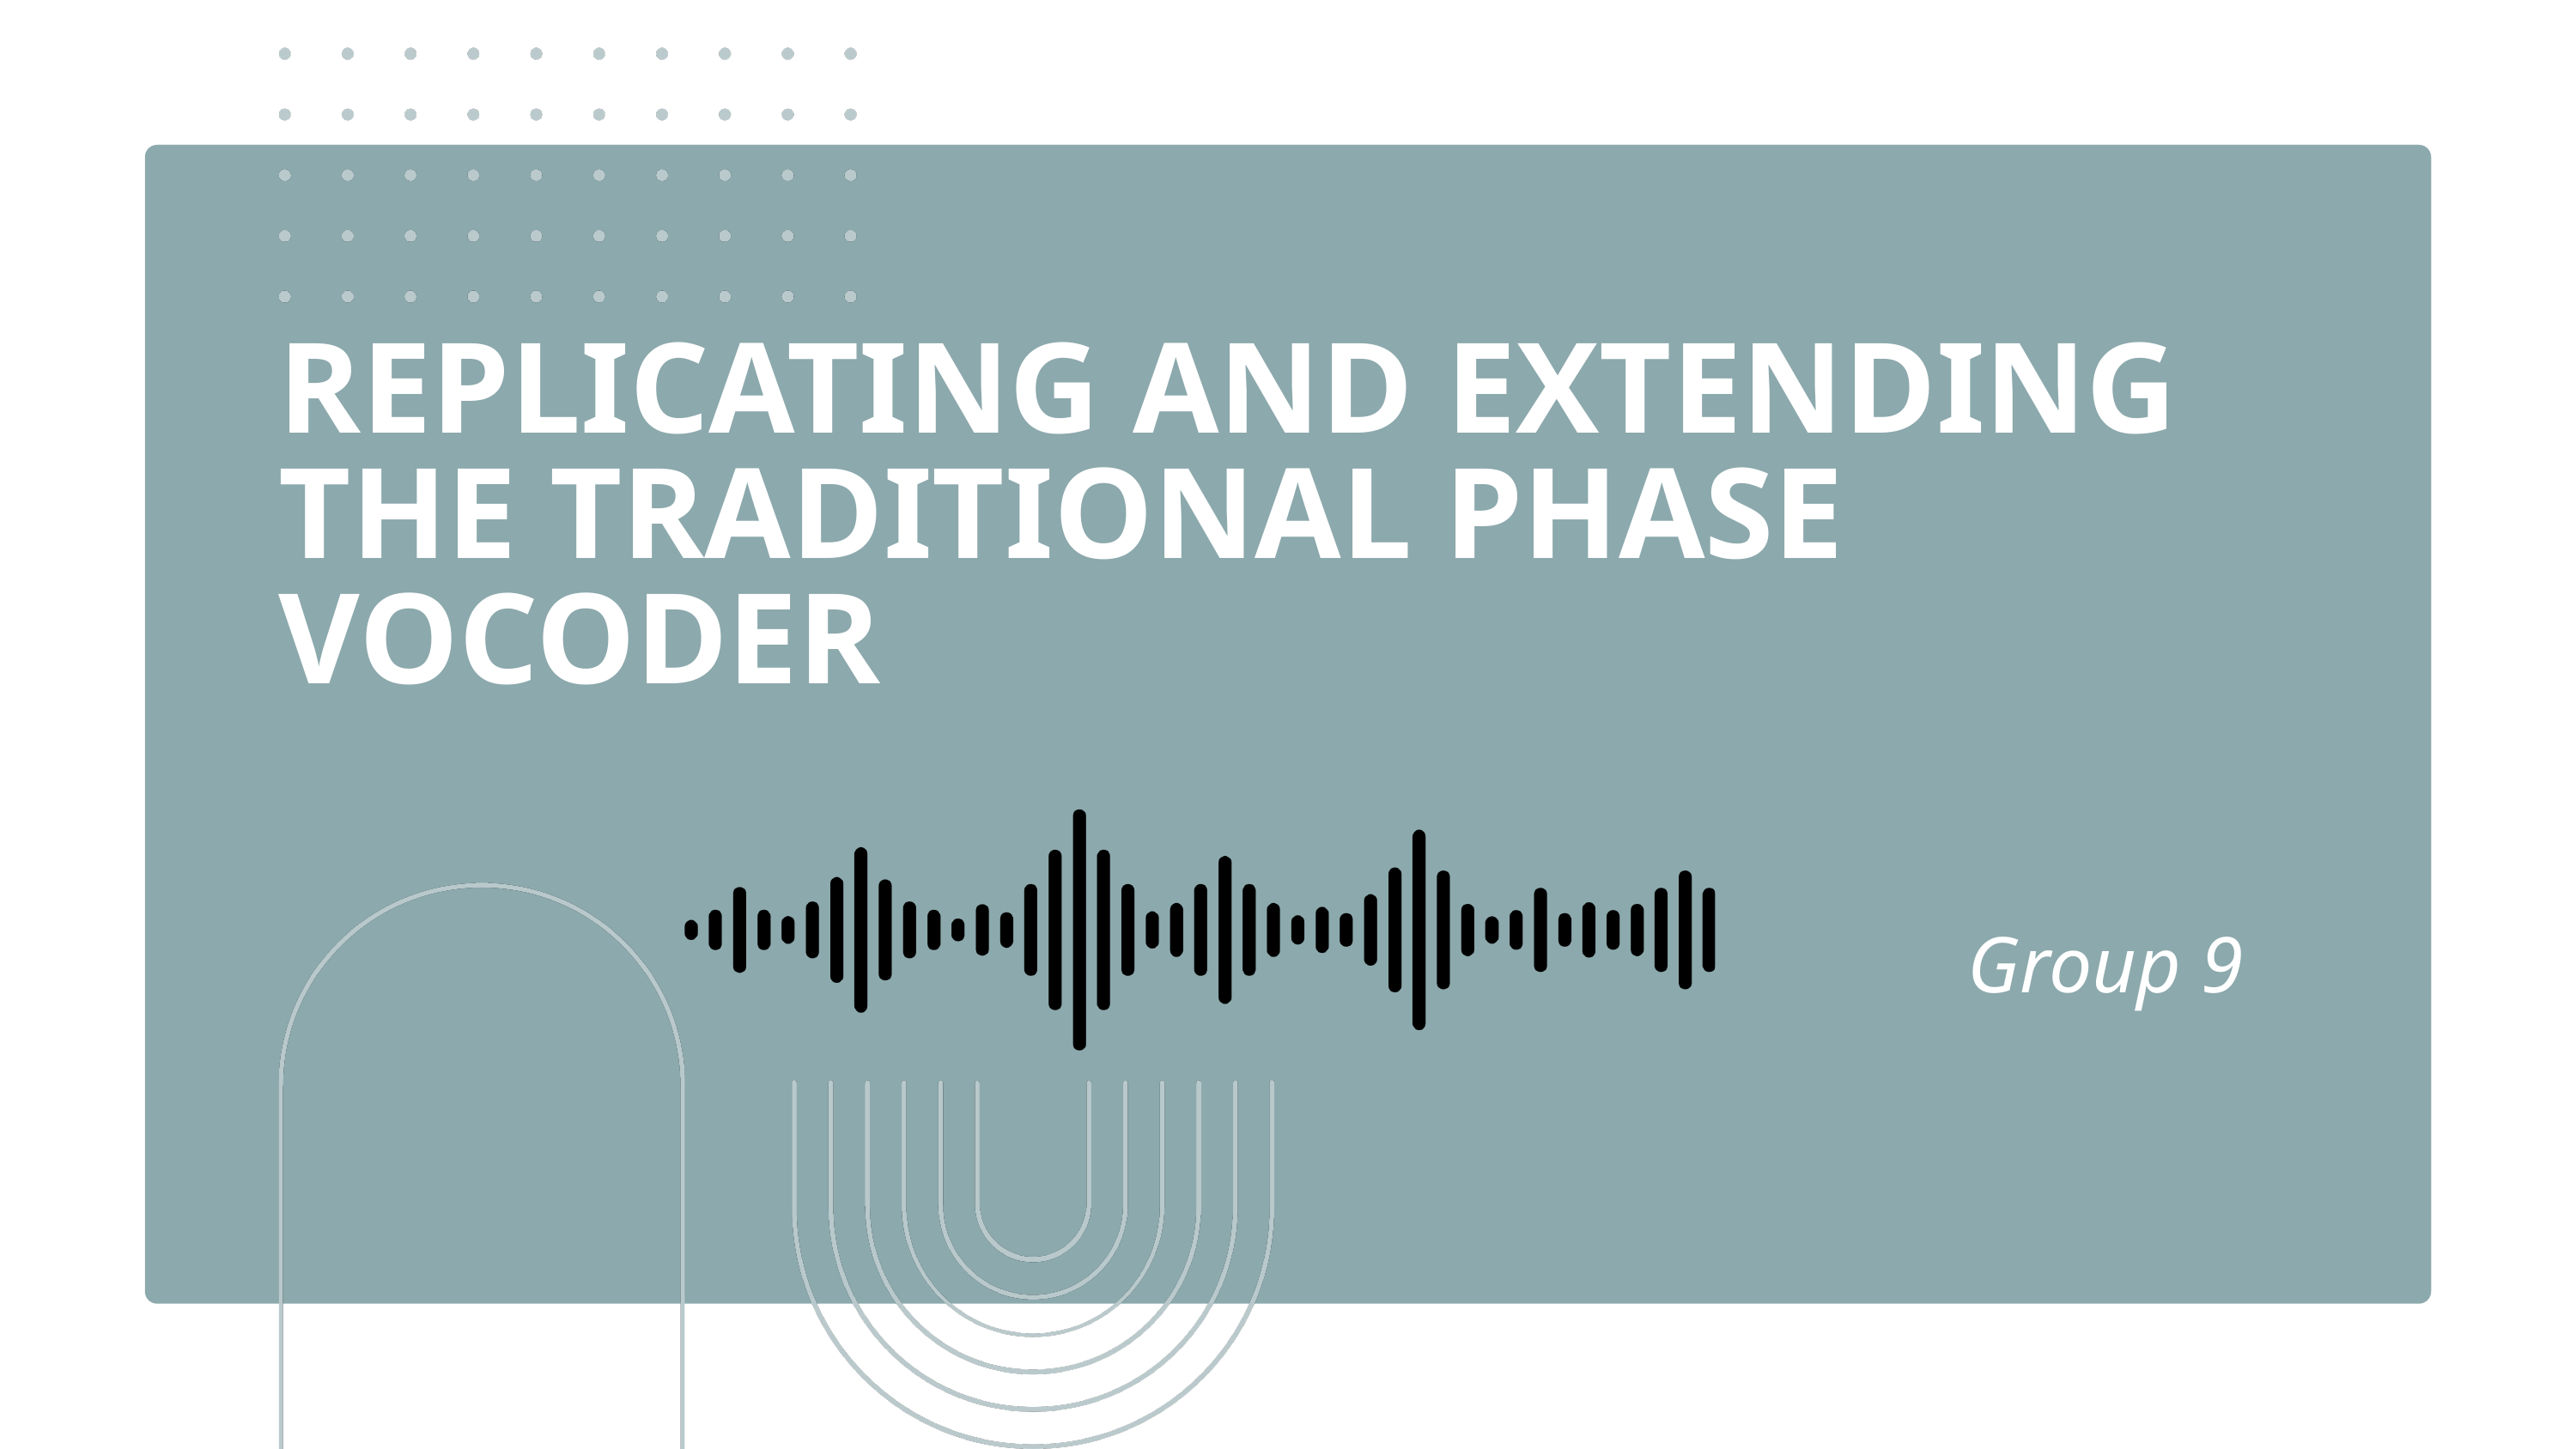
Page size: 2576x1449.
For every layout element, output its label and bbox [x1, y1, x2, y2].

text_box [278, 0, 858, 142]
text_box [144, 144, 2432, 1304]
text_box [792, 1311, 1274, 1449]
text_box [278, 1311, 685, 1449]
